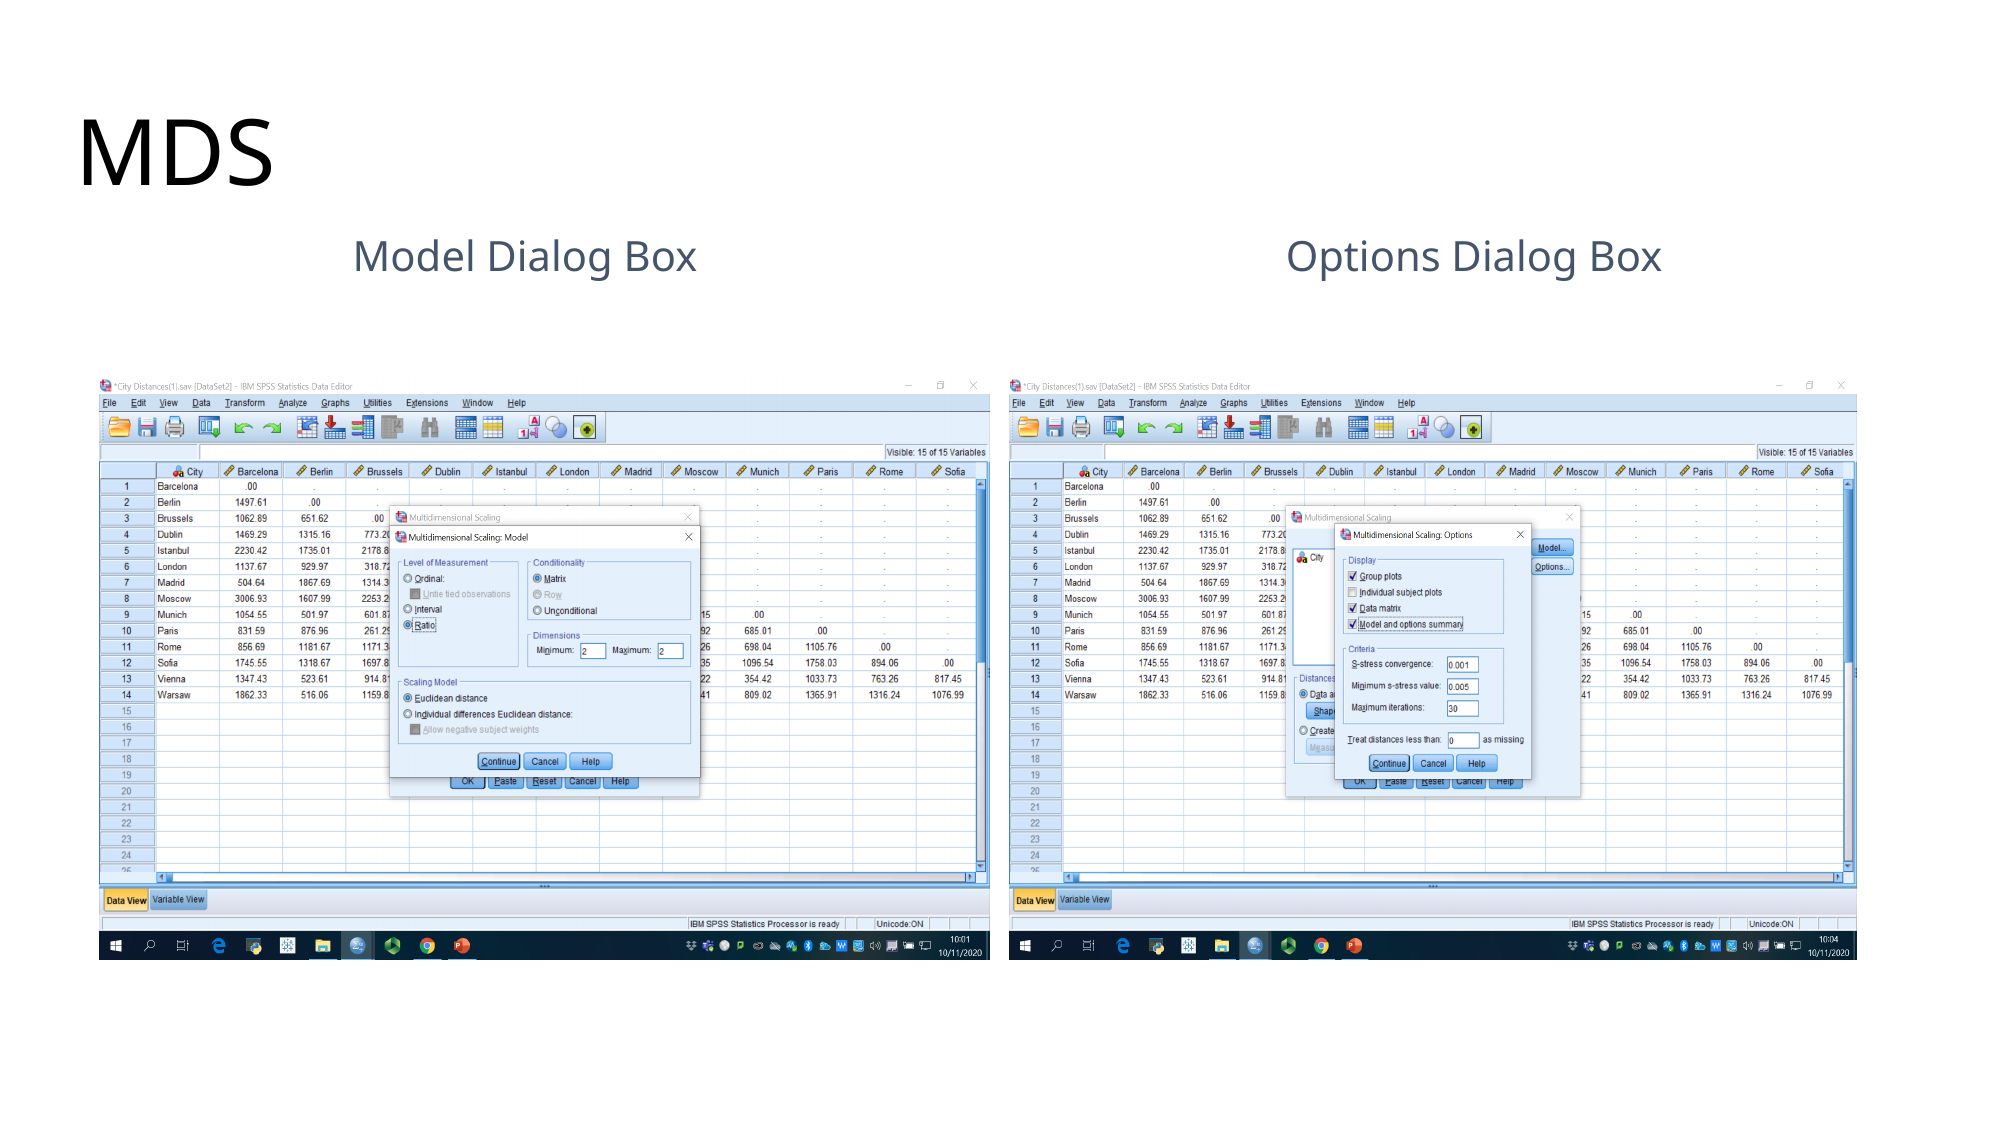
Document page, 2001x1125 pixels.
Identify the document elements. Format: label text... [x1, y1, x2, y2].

title MDS [60, 37, 1940, 213]
list Options Dialog Box [1009, 219, 1939, 297]
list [1009, 377, 1857, 960]
list Model Dialog Box [60, 219, 990, 297]
picture [99, 377, 990, 960]
picture [754, 943, 763, 949]
